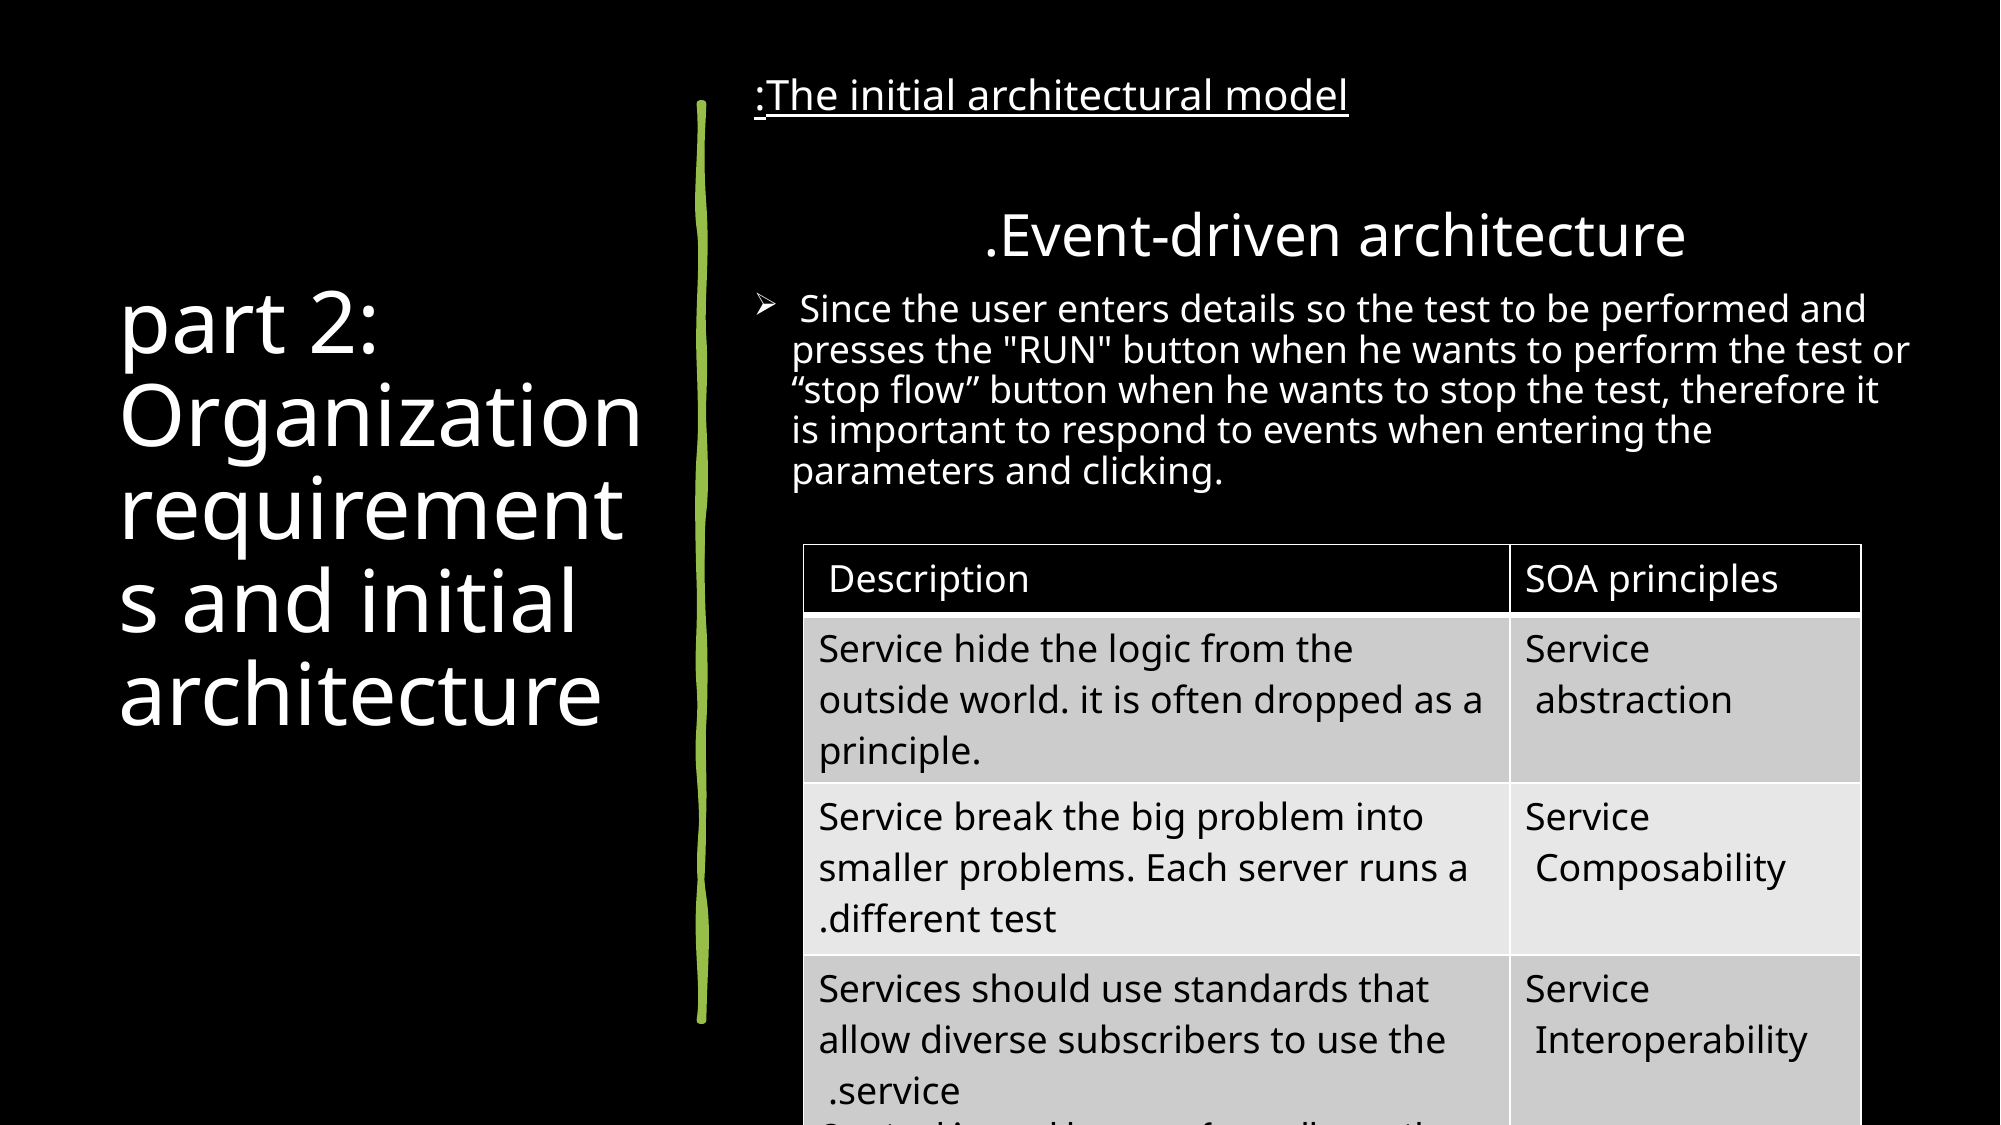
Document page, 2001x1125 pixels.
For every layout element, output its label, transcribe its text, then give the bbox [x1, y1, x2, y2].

table_header SOA principles [1511, 545, 1860, 612]
table_cell Service break the big problem into smaller problems. Each server runs a different test. [804, 784, 1509, 954]
text_box [697, 102, 707, 1022]
table_cell Service Composability [1511, 784, 1860, 954]
table_cell Service Interoperability [1511, 956, 1860, 1125]
table_header Description [804, 545, 1509, 612]
table_cell Service hide the logic from the outside world. it is often dropped as a principle. [804, 618, 1509, 782]
table_cell Services should use standards that allow diverse subscribers to use the service. Our tool is used by users from all over the world. [804, 956, 1509, 1125]
table_cell Service abstraction [1511, 618, 1860, 782]
list The initial architectural model: Event-driven architecture. Since the user enters details so the test to be performed and presses the "RUN" button when he wants to perform the test or “stop flow” button when he wants to stop the test, therefore it is important to respond to events when entering the parameters and clicking. [738, 67, 1933, 512]
title part 2: Organization requirements and initial architecture [103, 105, 665, 1021]
text_box [0, 0, 2000, 1125]
